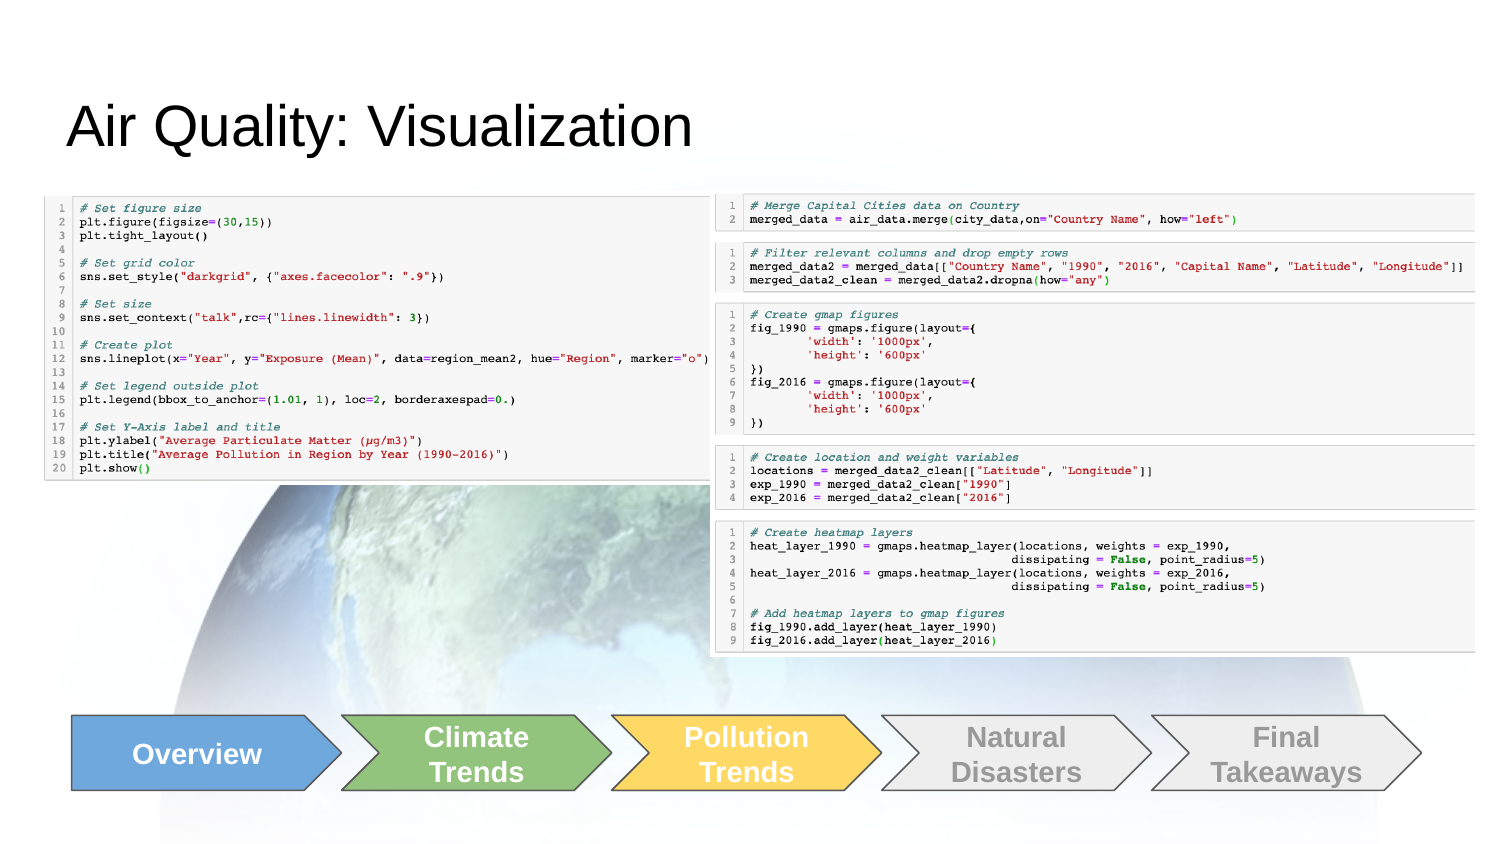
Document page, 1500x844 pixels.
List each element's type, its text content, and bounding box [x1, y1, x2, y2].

text_box Climate Trends [341, 715, 612, 791]
title Air Quality: Visualization [51, 72, 1449, 167]
picture [0, 0, 1500, 844]
text_box Natural Disasters [881, 715, 1152, 791]
text_box Pollution Trends [611, 715, 882, 791]
text_box Final Takeaways [1151, 715, 1422, 791]
text_box Overview [71, 715, 342, 791]
